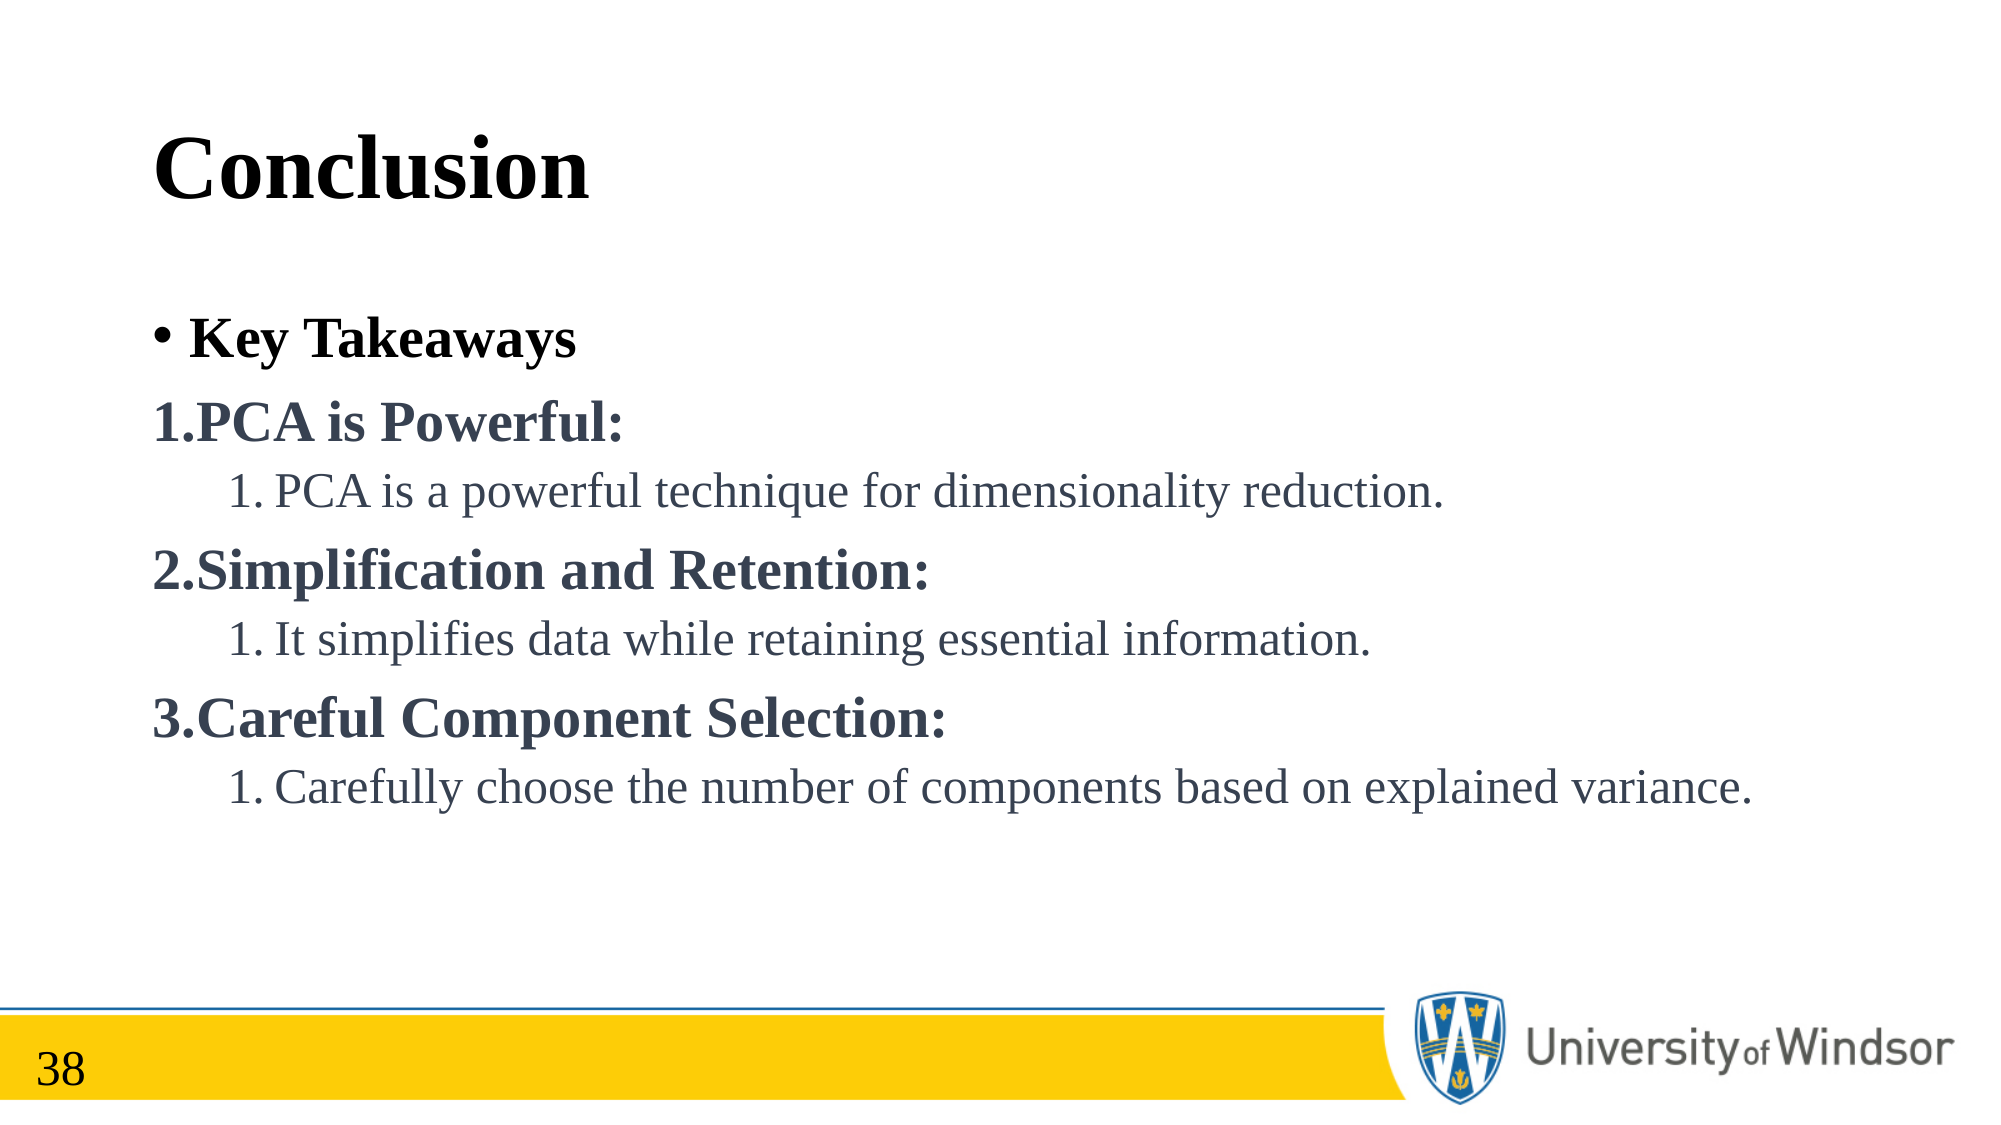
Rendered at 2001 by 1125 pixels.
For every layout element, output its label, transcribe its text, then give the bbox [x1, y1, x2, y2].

picture [0, 974, 2000, 1125]
text_box 38 [21, 1028, 114, 1104]
title Conclusion [137, 59, 1863, 278]
list Key Takeaways PCA is Powerful: PCA is a powerful technique for dimensionality reduction. Simplification and Retention: It simplifies data while retaining essential information. Careful Component Selection: Carefully choose the number of components based on explained variance. [137, 299, 1863, 1014]
